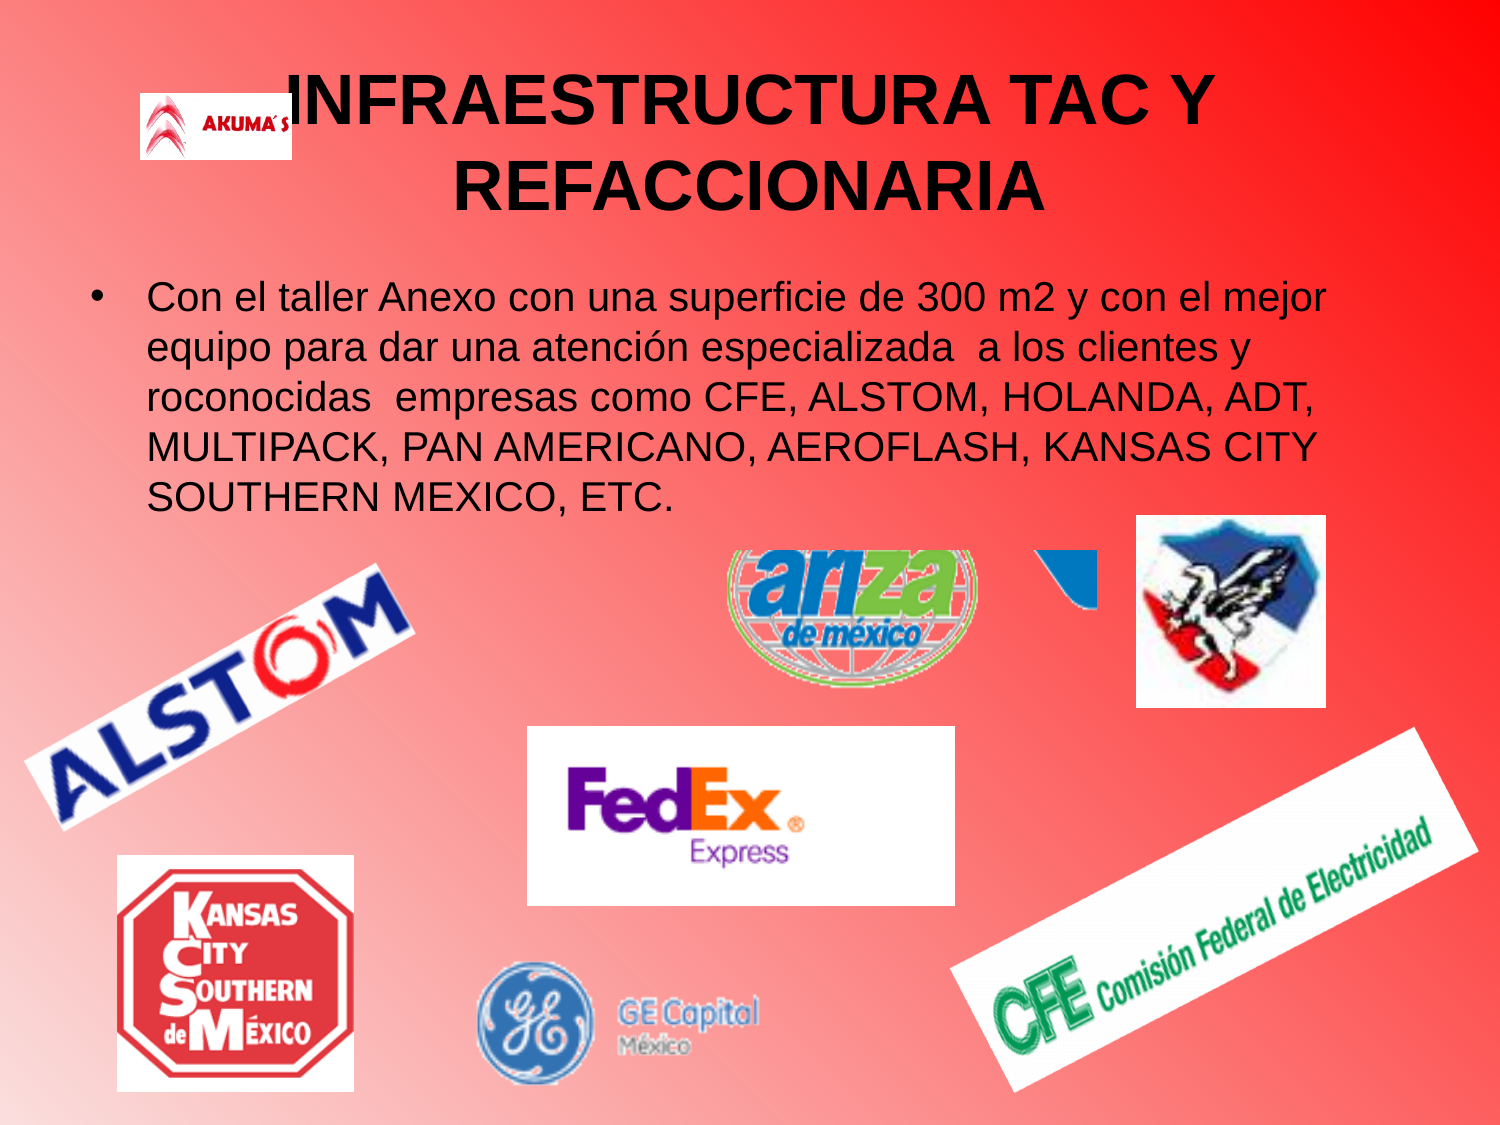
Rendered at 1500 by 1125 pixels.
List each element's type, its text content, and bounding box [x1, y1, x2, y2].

list Con el taller Anexo con una superficie de 300 m2 y con el mejor equipo para dar una atención especializada a los clientes y roconocidas empresas como CFE, ALSTOM, HOLANDA, ADT, MULTIPACK, PAN AMERICANO, AEROFLASH, KANSAS CITY SOUTHERN MEXICO, ETC. [75, 262, 1425, 1005]
picture [140, 93, 292, 161]
picture [17, 564, 422, 830]
picture [116, 855, 354, 1092]
title INFRAESTRUCTURA TAC Y REFACCIONARIA [75, 45, 1425, 233]
picture [456, 948, 770, 1094]
picture [1136, 515, 1327, 708]
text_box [679, 550, 1097, 695]
picture [527, 726, 1478, 1092]
